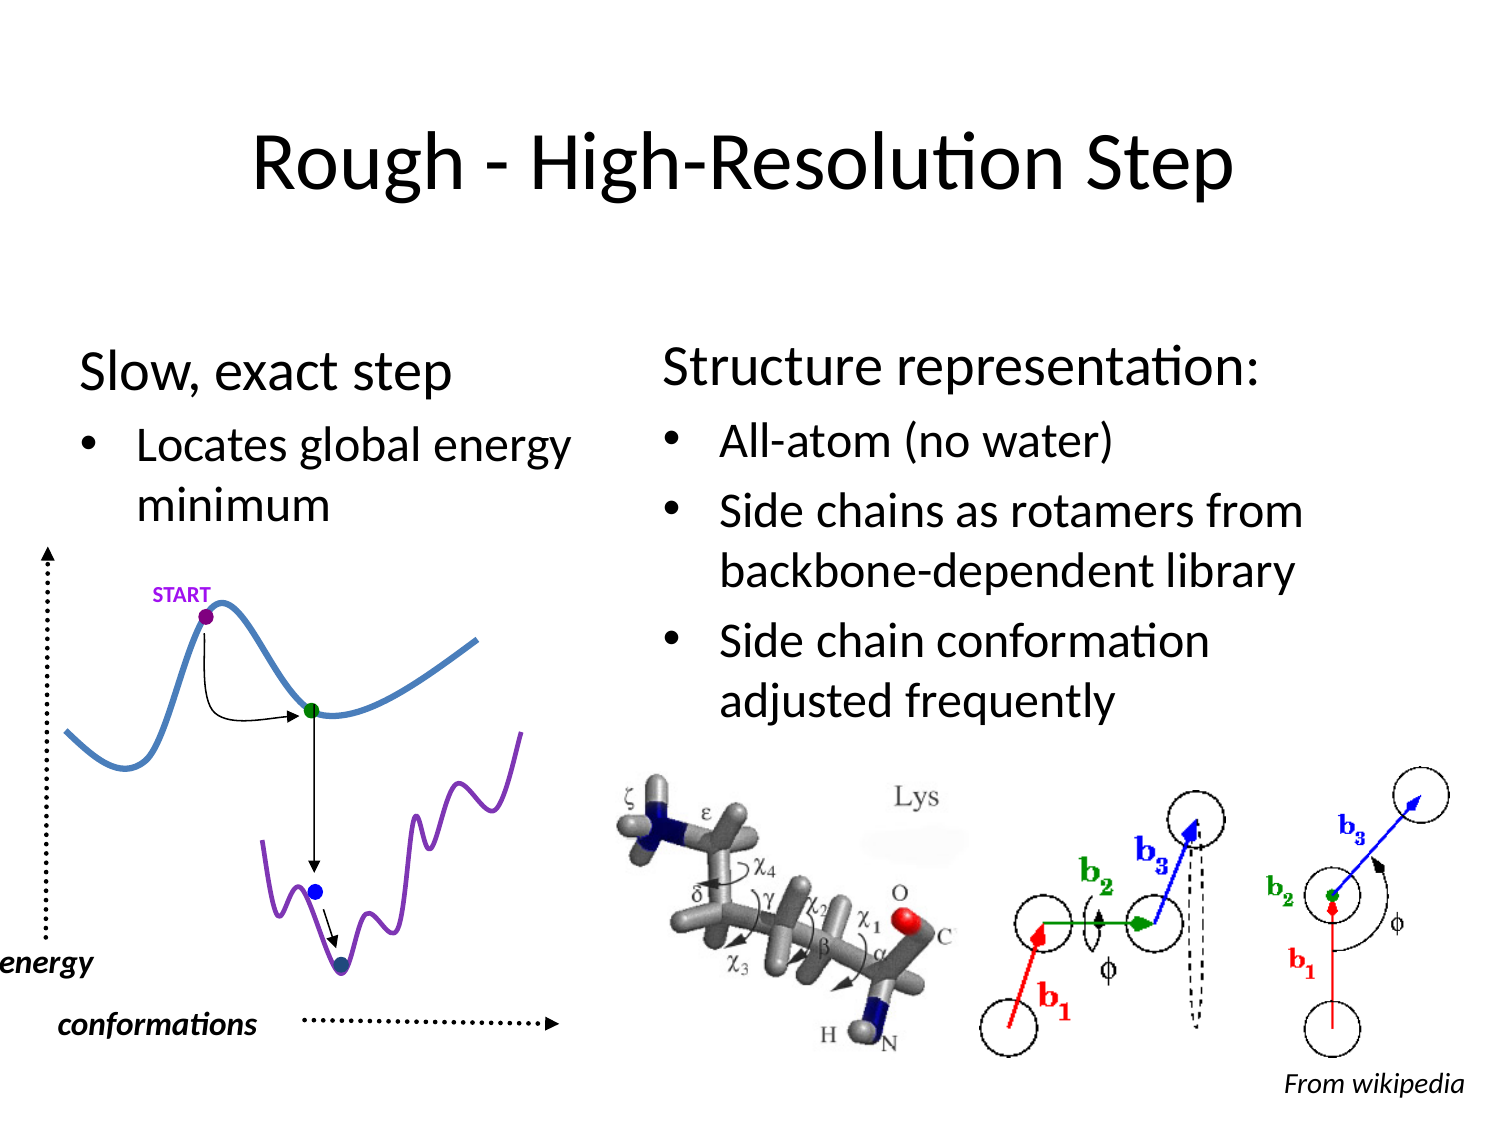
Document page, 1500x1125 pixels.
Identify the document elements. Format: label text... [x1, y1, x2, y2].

text_box Rough - High-Resolution Step [53, 62, 1436, 250]
picture [605, 760, 969, 1064]
list Slow, exact step Locates global energy minimum [64, 324, 647, 1000]
picture [1265, 766, 1451, 1058]
picture [978, 790, 1226, 1058]
text_box From wikipedia [1269, 1057, 1481, 1107]
list Structure representation: All-atom (no water) Side chains as rotamers from backbone-dependent library Side chain conformation adjusted frequently [647, 320, 1345, 995]
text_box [0, 527, 560, 1048]
